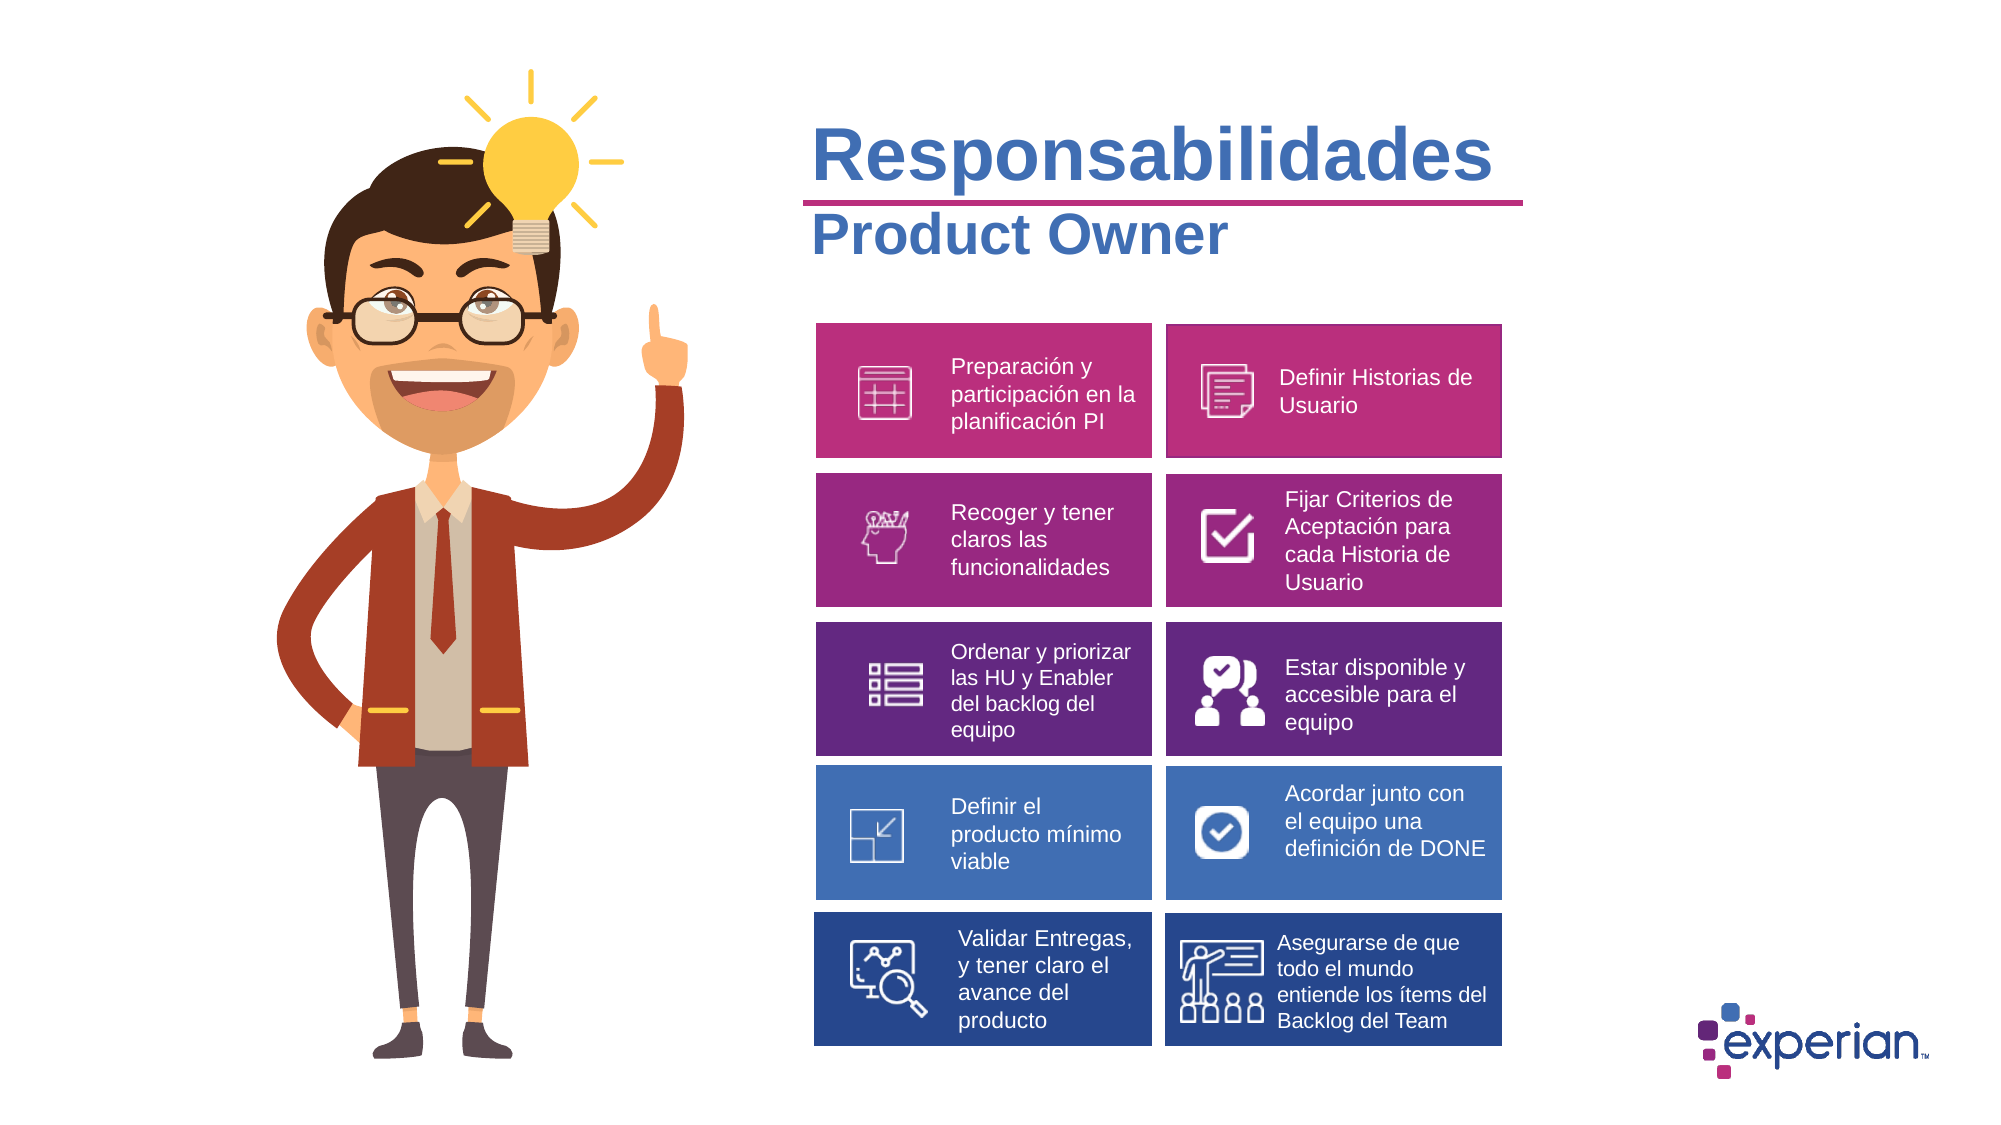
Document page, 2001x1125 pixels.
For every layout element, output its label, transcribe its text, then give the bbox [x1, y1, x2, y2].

picture [1201, 364, 1254, 418]
text_box [814, 912, 1152, 1046]
picture [1195, 806, 1249, 859]
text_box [816, 474, 1152, 607]
text_box Asegurarse de que todo el mundo entiende los ítems del Backlog del Team [1262, 921, 1513, 1041]
text_box Ordenar y priorizar las HU y Enabler del backlog del equipo [936, 630, 1151, 750]
picture [276, 69, 688, 1059]
picture [858, 511, 912, 565]
text_box Definir el producto mínimo viable [936, 784, 1151, 882]
text_box [816, 765, 1152, 900]
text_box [1167, 325, 1502, 458]
text_box [1166, 766, 1502, 900]
picture [850, 940, 928, 1018]
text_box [816, 324, 1152, 458]
text_box [1166, 474, 1502, 607]
picture [850, 809, 904, 863]
text_box Estar disponible y accesible para el equipo [1270, 645, 1502, 743]
picture [1200, 509, 1254, 563]
picture [858, 366, 912, 420]
text_box [816, 622, 1152, 756]
picture [1698, 1003, 1929, 1079]
text_box Acordar junto con el equipo una definición de DONE [1270, 771, 1502, 869]
text_box [1165, 913, 1502, 1046]
picture [869, 658, 923, 712]
picture [1180, 940, 1264, 1023]
text_box Fijar Criterios de Aceptación para cada Historia de Usuario [1270, 477, 1502, 602]
picture [1195, 656, 1265, 726]
text_box Validar Entregas, y tener claro el avance del producto [943, 915, 1159, 1041]
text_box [793, 98, 1524, 276]
text_box [1166, 622, 1502, 756]
